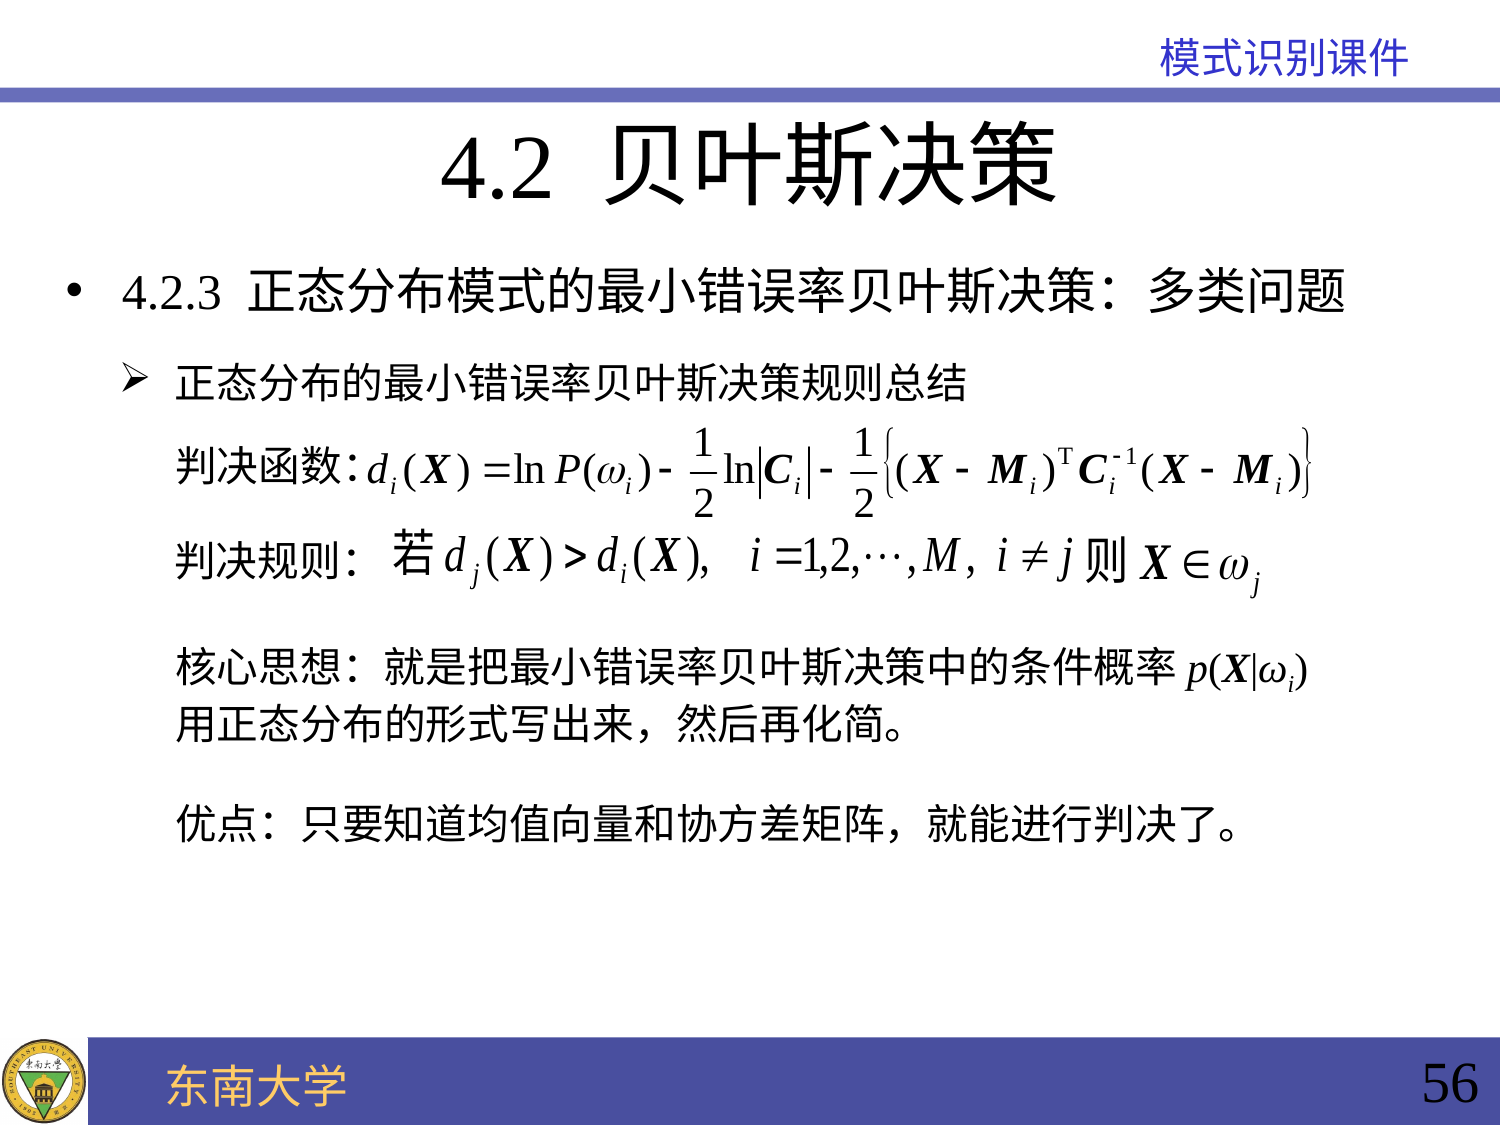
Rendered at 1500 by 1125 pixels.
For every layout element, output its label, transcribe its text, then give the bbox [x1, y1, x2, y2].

text_box 判决函数： [160, 432, 354, 498]
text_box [359, 415, 1320, 527]
text_box 判决规则： [0, 527, 381, 593]
text_box 4.2 贝叶斯决策 [112, 99, 1388, 288]
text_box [386, 520, 1270, 610]
text_box 56 [1406, 1036, 1500, 1122]
text_box 核心思想：就是把最小错误率贝叶斯决策中的条件概率p(X|ωi)用正态分布的形式写出来，然后再化简。 优点：只要知道均值向量和协方差矩阵，就能进行判决了。 [160, 633, 1365, 855]
picture [0, 1038, 88, 1125]
text_box 4.2.3 正态分布模式的最小错误率贝叶斯决策：多类问题 [50, 251, 1362, 327]
text_box 正态分布的最小错误率贝叶斯决策规则总结 [103, 349, 984, 415]
